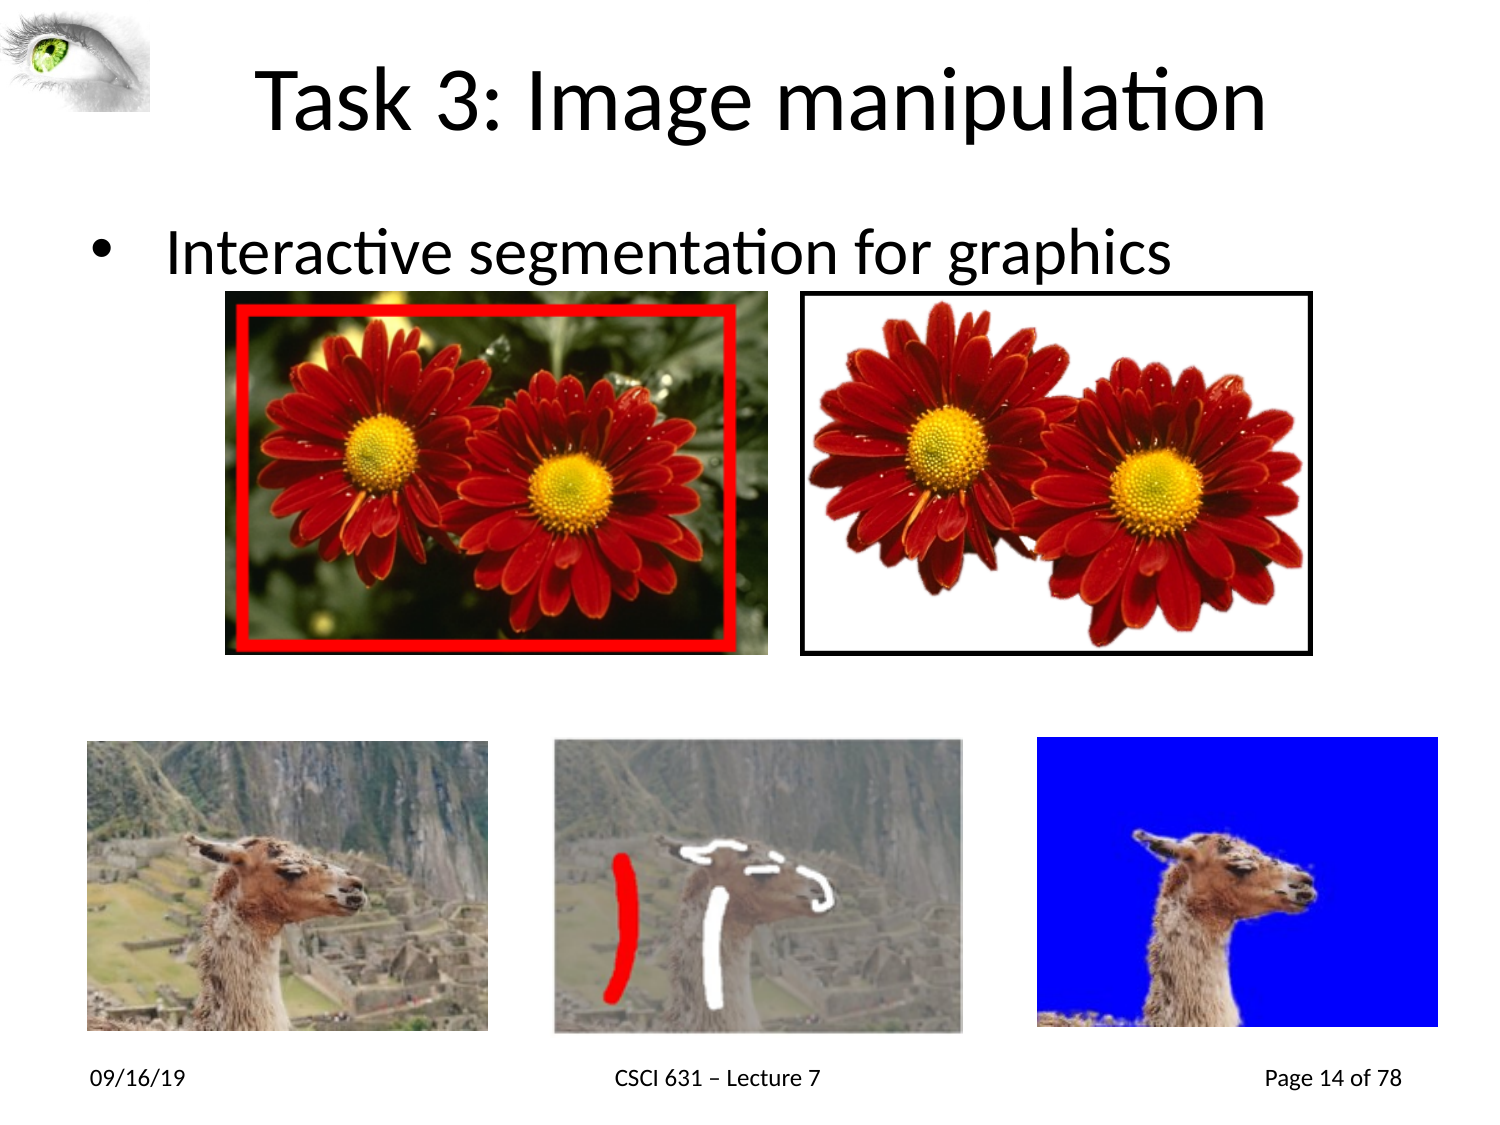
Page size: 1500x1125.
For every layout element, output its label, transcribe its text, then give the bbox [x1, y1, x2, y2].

picture [87, 741, 488, 1031]
picture [549, 735, 963, 1038]
title Task 3: Image manipulation [87, 0, 1438, 188]
picture [799, 291, 1313, 656]
picture [1037, 737, 1438, 1027]
picture [0, 0, 87, 112]
list Interactive segmentation for graphics [75, 200, 1425, 943]
picture [224, 291, 769, 655]
